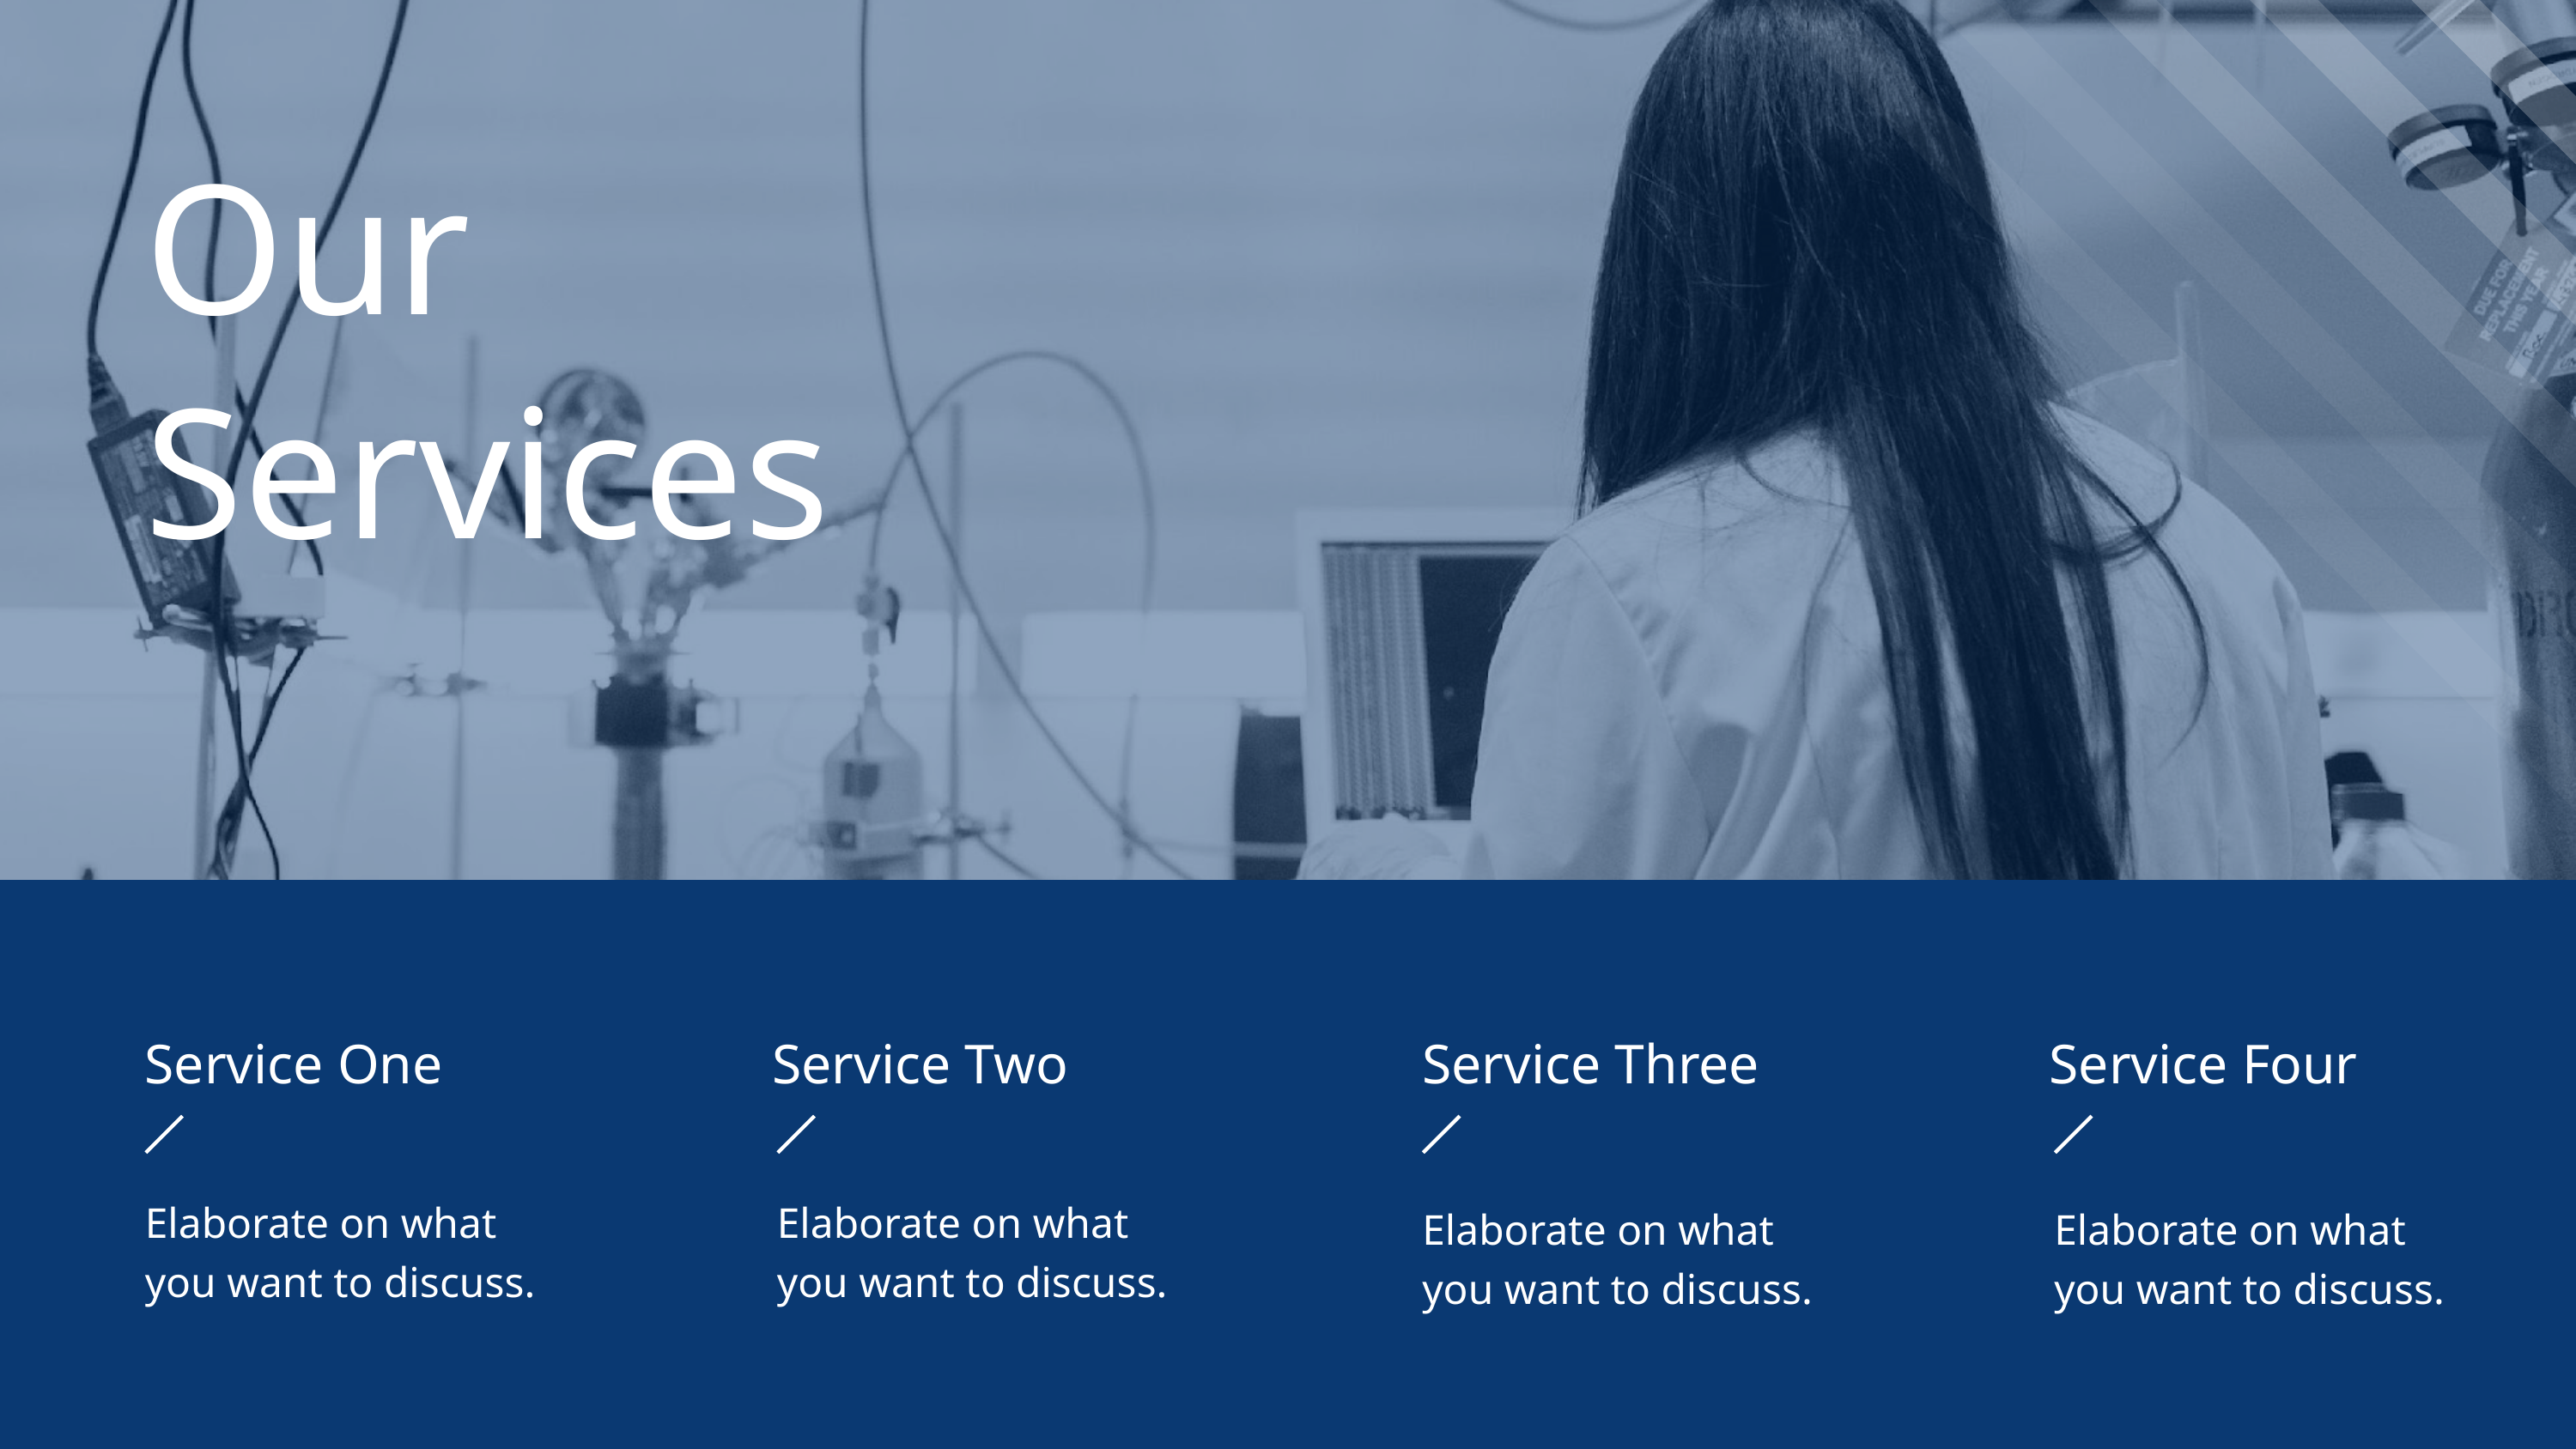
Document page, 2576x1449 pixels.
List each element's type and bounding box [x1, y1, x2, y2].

text_box [1595, 0, 2576, 1449]
text_box [771, 1017, 1340, 1297]
text_box [1421, 1017, 1589, 1305]
picture [0, 0, 1595, 880]
text_box [144, 1017, 690, 1297]
